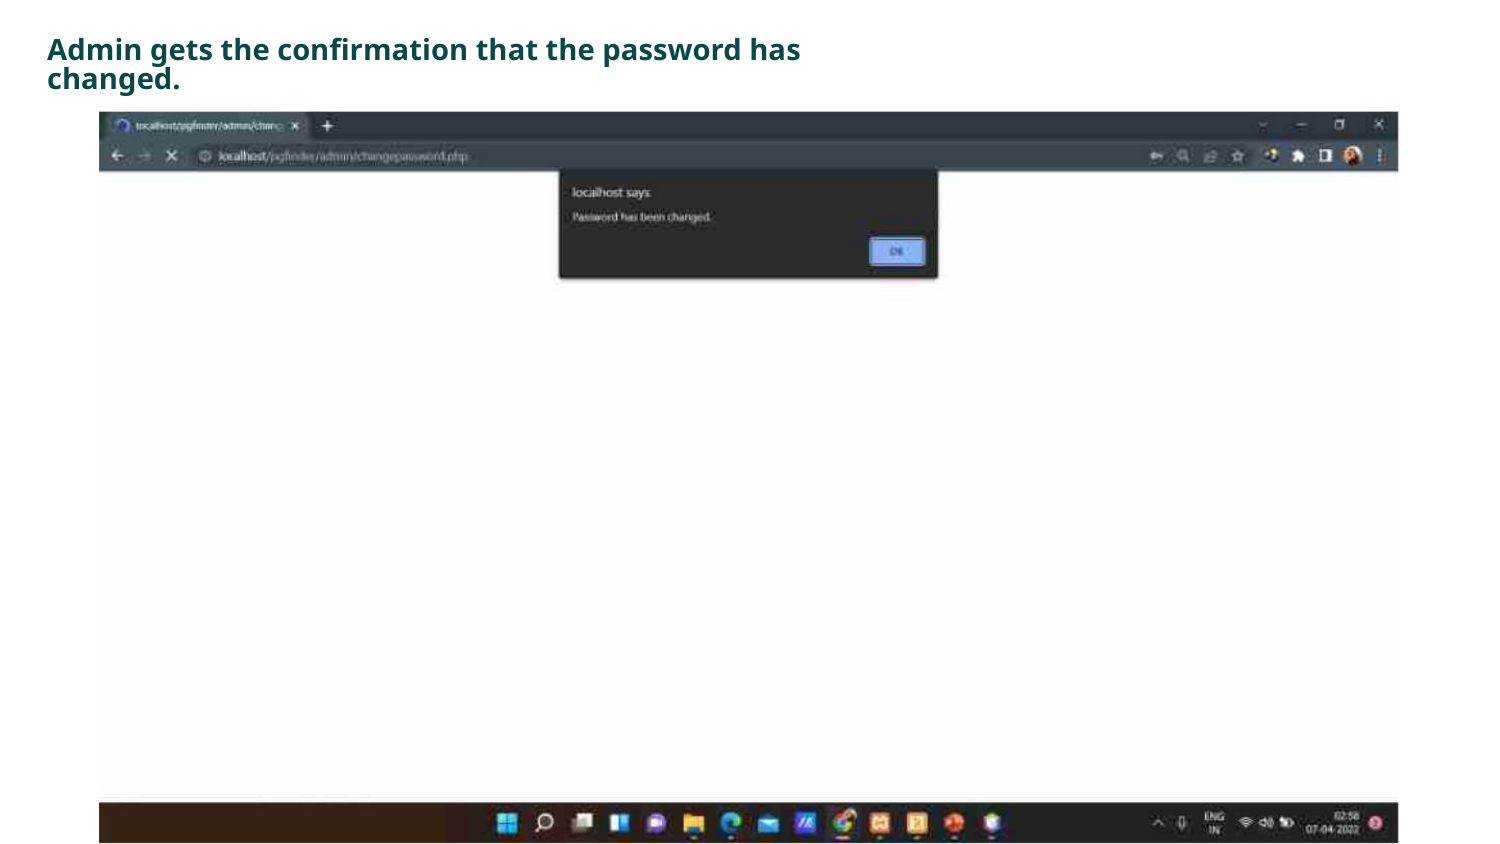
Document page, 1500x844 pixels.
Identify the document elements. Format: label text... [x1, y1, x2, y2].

text_box Admin gets the confirmation that the password has changed. [47, 37, 913, 96]
text_box [0, 0, 1500, 844]
